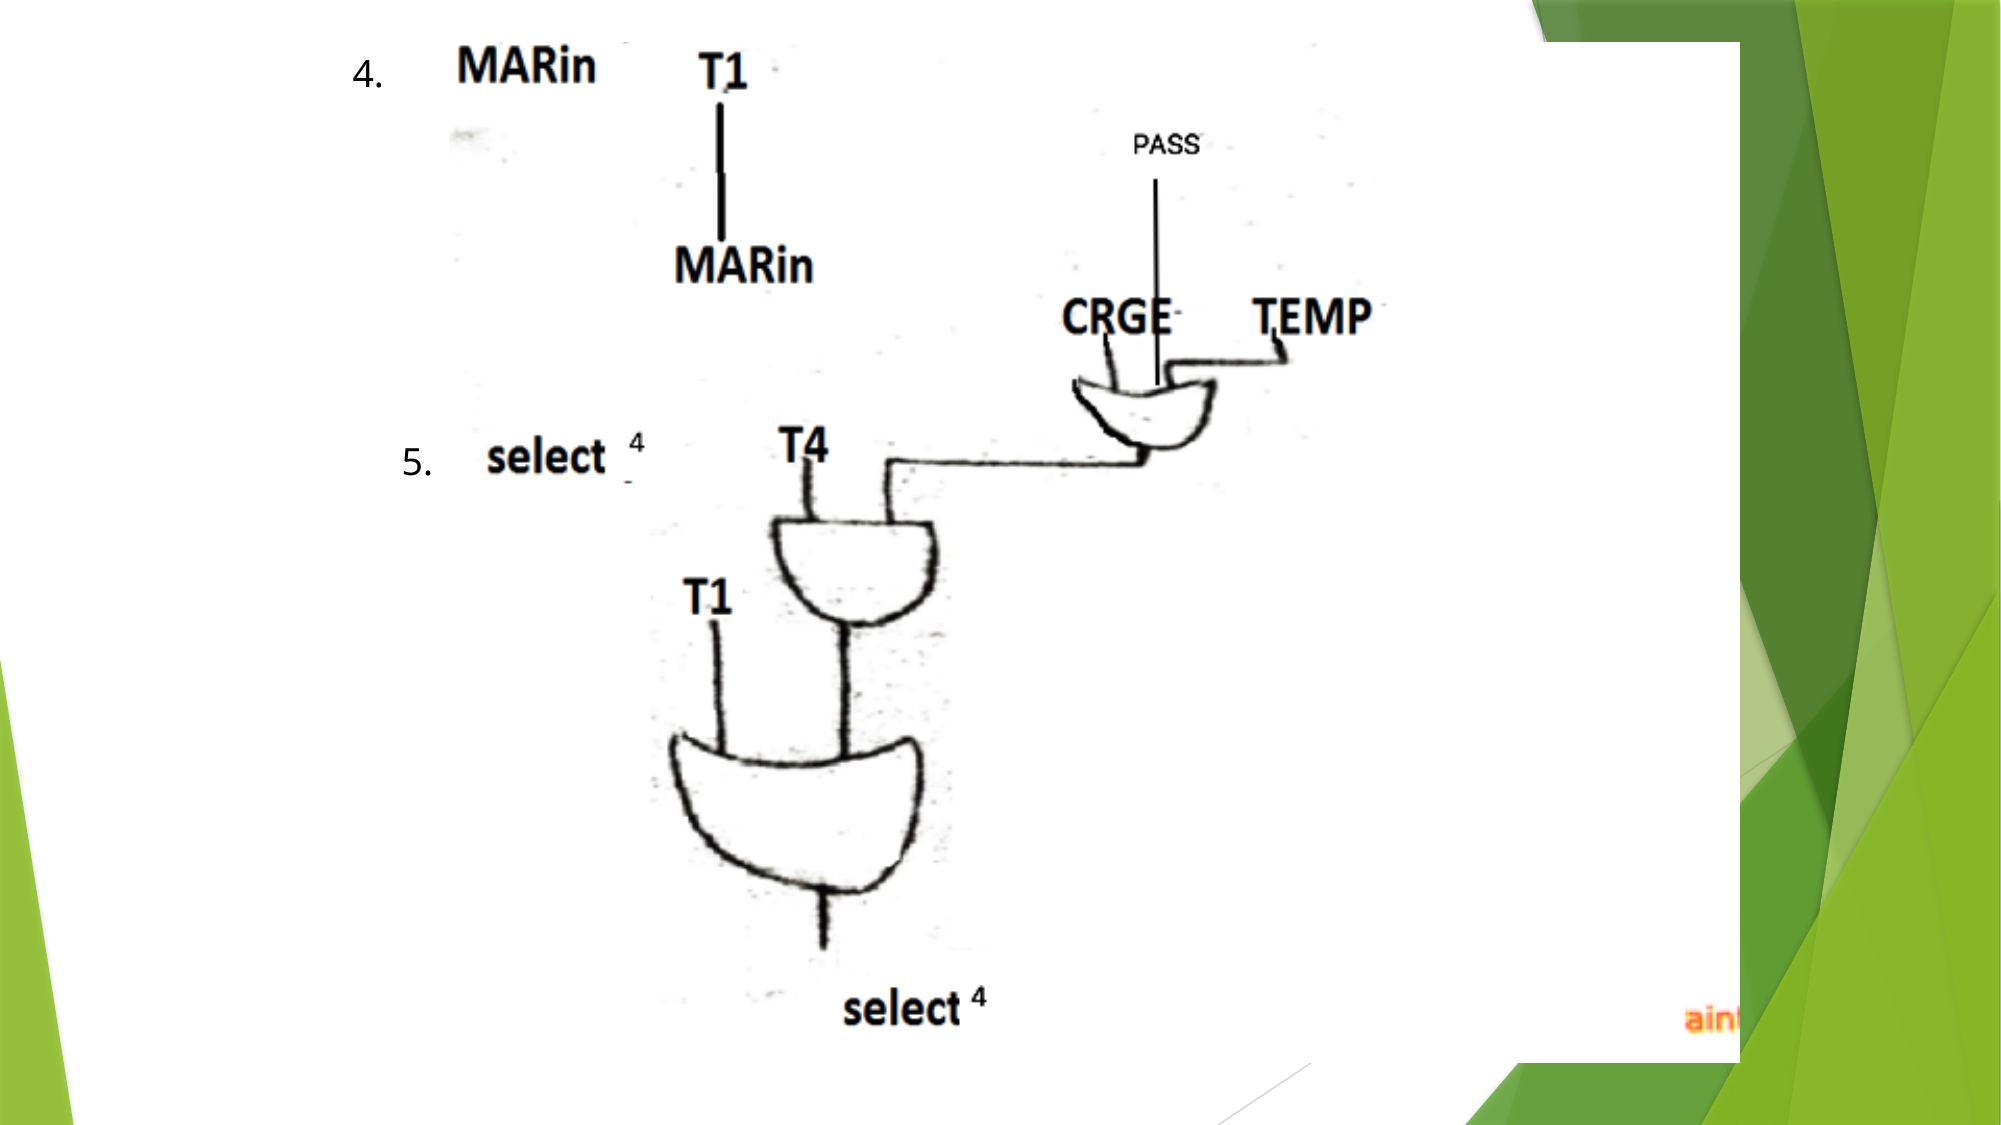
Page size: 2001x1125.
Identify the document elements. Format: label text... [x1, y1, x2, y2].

picture [449, 41, 1740, 1064]
text_box 5. [386, 430, 444, 491]
text_box 4. [337, 42, 399, 102]
